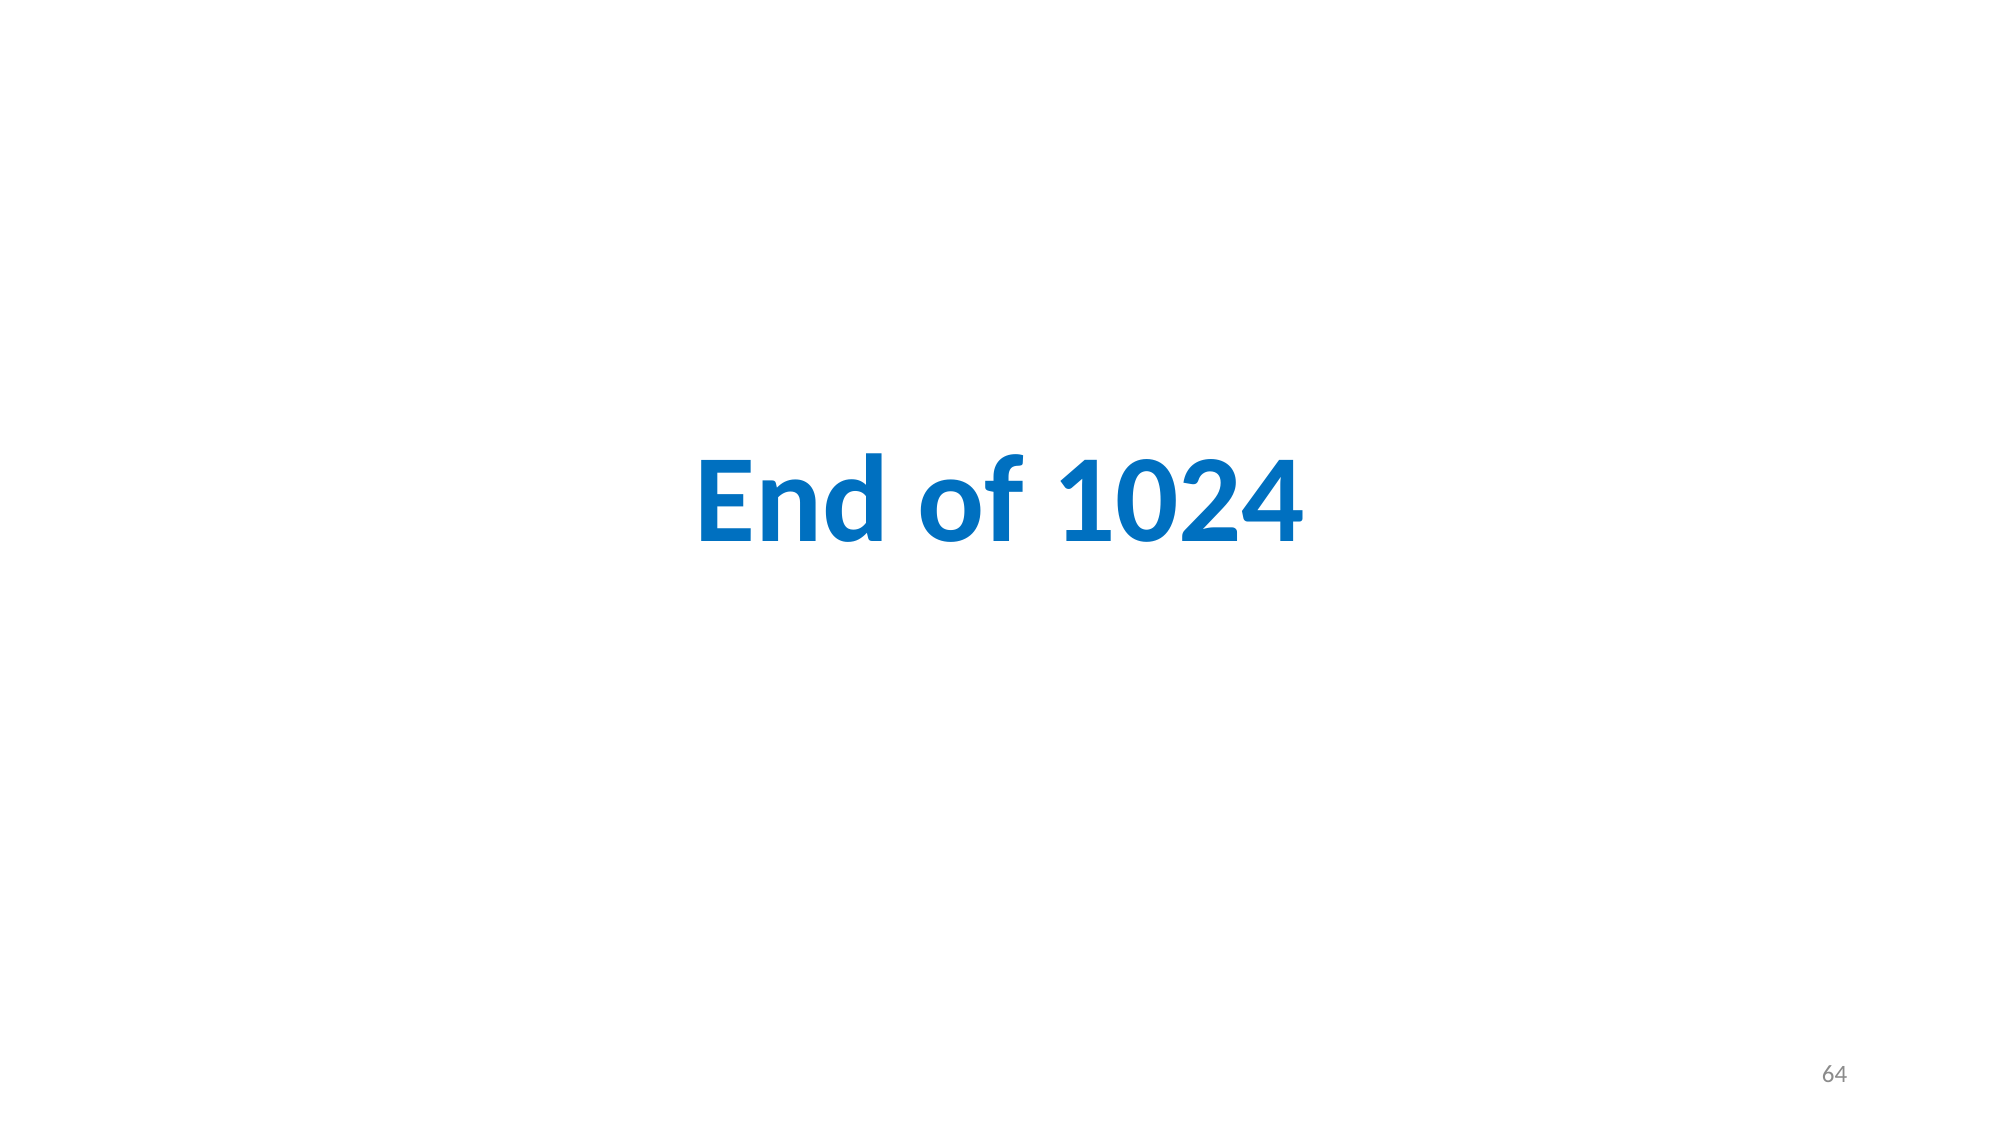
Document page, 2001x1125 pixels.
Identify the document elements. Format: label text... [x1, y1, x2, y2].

title End of 1024 [249, 184, 1750, 576]
slide_number 64 [1412, 1042, 1863, 1103]
